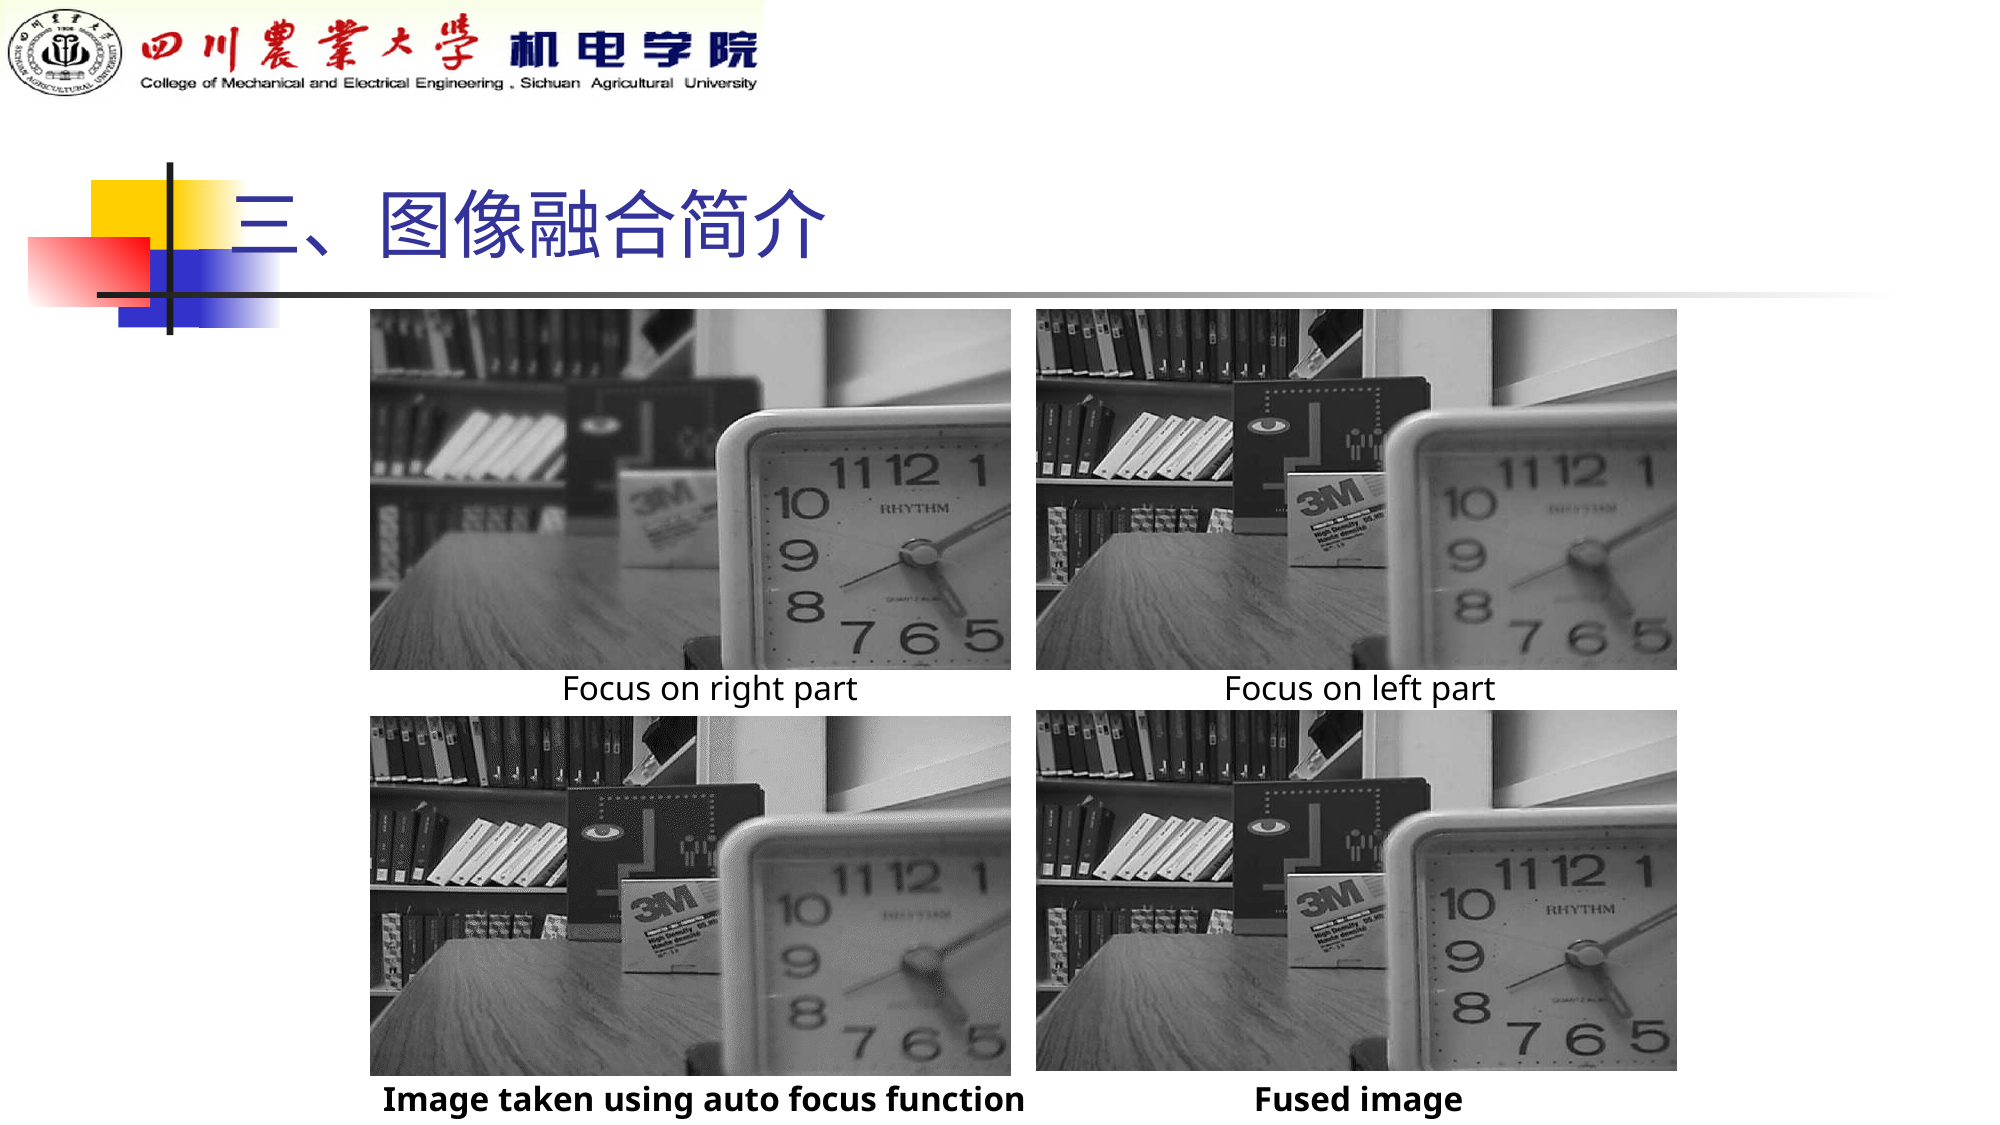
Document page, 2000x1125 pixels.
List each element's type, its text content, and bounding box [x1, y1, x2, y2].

text_box 三、图像融合简介 [212, 160, 1917, 275]
text_box Image taken using auto focus function [271, 1070, 1060, 1125]
picture [0, 0, 764, 104]
picture [1036, 710, 1677, 1071]
text_box Focus on left part [1093, 678, 1627, 708]
picture [1036, 309, 1677, 670]
picture [370, 715, 1011, 1077]
picture [370, 309, 1011, 670]
text_box Fused image [1060, 1079, 1658, 1125]
text_box Focus on right part [443, 678, 977, 714]
